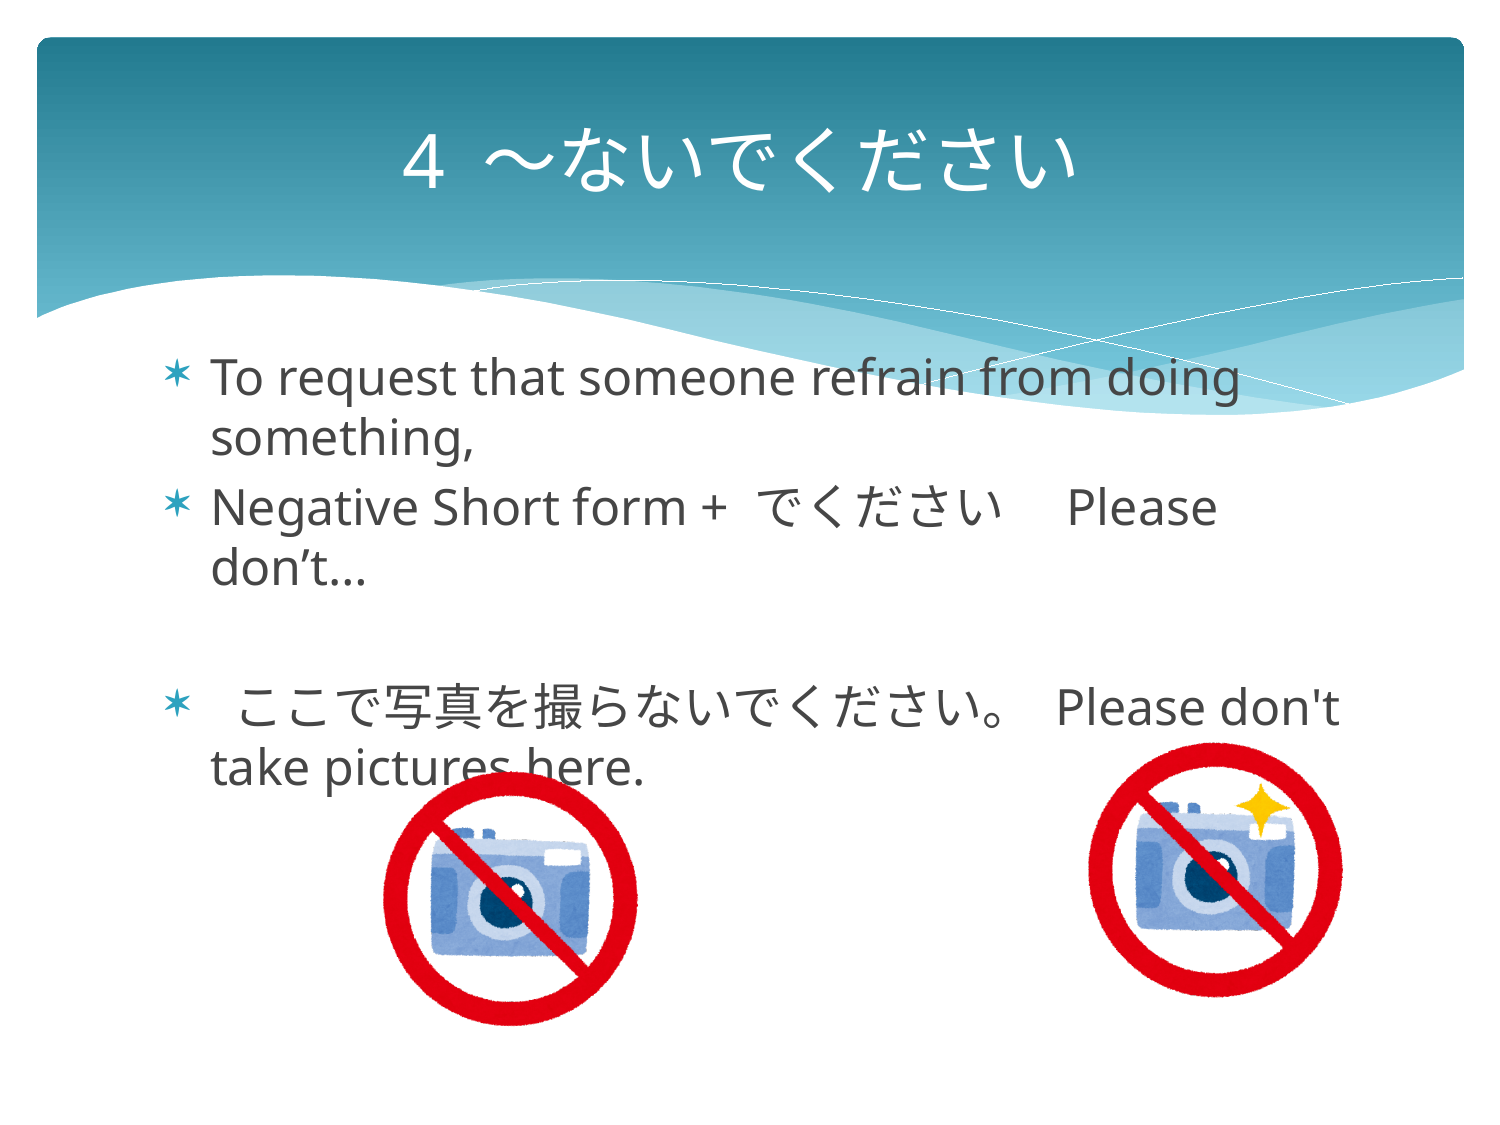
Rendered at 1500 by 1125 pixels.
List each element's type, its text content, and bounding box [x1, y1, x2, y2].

list To request that someone refrain from doing something, Negative Short form + でください Please don’t… ここで写真を撮らないでください。 Please don't take pictures here. [150, 337, 1366, 954]
picture [374, 766, 645, 1031]
title 4 ～ないでください [75, 55, 1425, 261]
picture [1080, 738, 1351, 1003]
